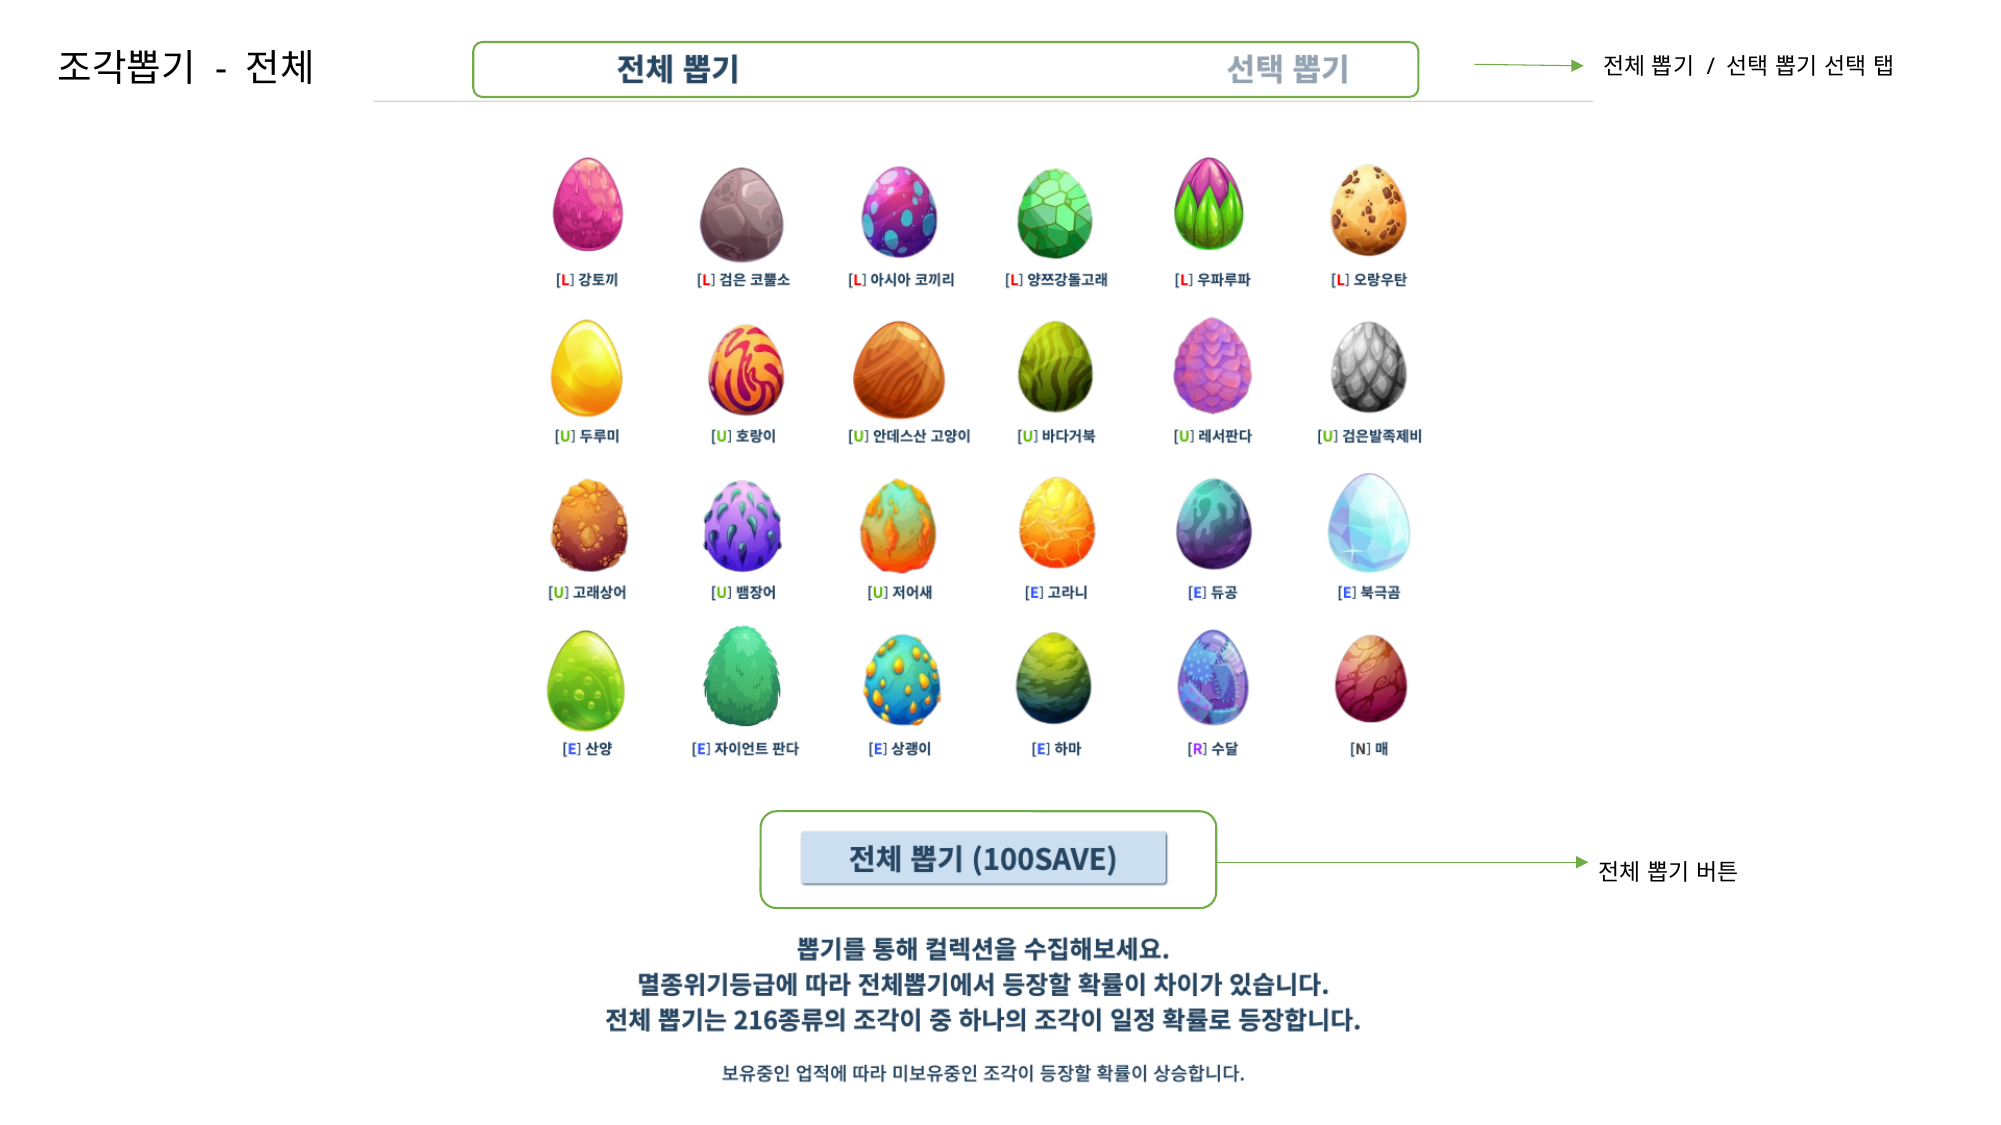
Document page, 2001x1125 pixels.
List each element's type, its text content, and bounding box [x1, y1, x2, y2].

text_box 조각뽑기 - 전체 [42, 36, 330, 97]
text_box 전체 뽑기 버튼 [1638, 849, 1958, 893]
picture [362, 32, 1638, 1093]
text_box 전체 뽑기 / 선택 뽑기 선택 탭 [1638, 44, 1962, 87]
